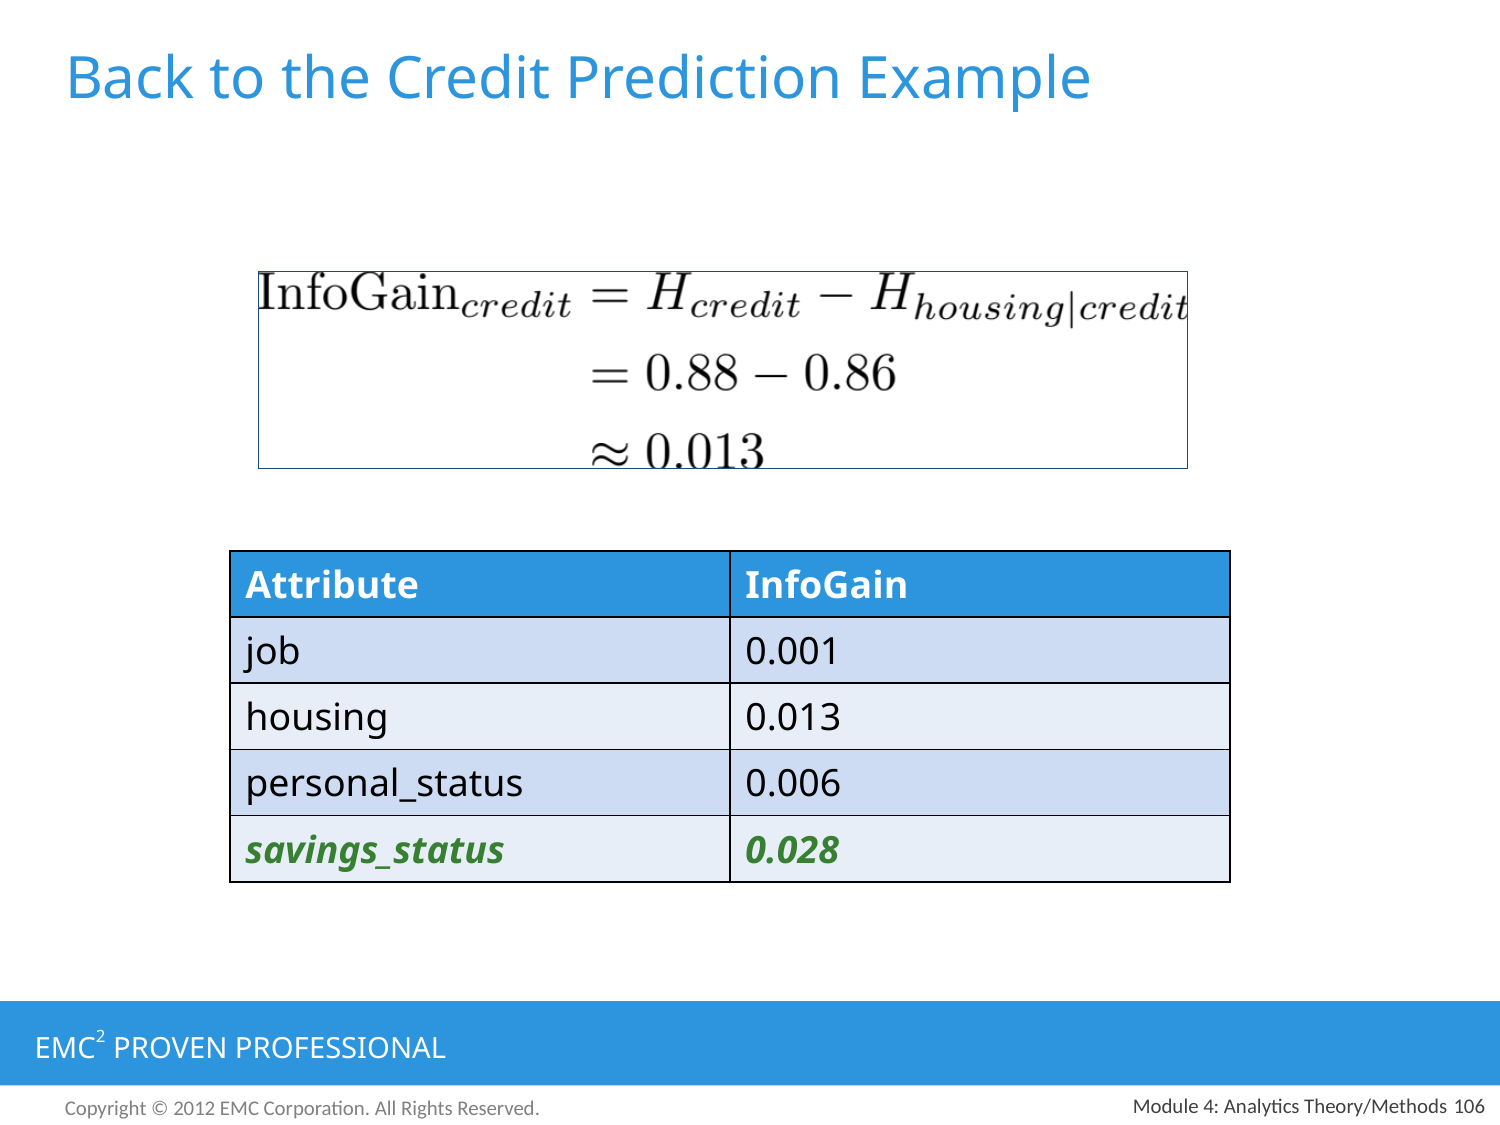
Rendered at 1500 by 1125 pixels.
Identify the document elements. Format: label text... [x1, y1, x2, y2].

table_cell housing [231, 684, 729, 749]
table_cell savings_status [231, 816, 729, 881]
footer Module 4: Analytics Theory/Methods [774, 1087, 1463, 1125]
table_header Attribute [231, 552, 729, 616]
table_cell 0.006 [731, 750, 1229, 815]
table_cell 0.013 [731, 684, 1229, 749]
title Back to the Credit Prediction Example [49, 12, 1438, 138]
slide_number 106 [1463, 1087, 1500, 1125]
table_cell 0.028 [731, 816, 1229, 881]
table_header InfoGain [731, 552, 1229, 616]
table_cell 0.001 [731, 618, 1229, 682]
table_cell job [231, 618, 729, 682]
picture [257, 270, 1188, 470]
table_cell personal_status [231, 750, 729, 815]
